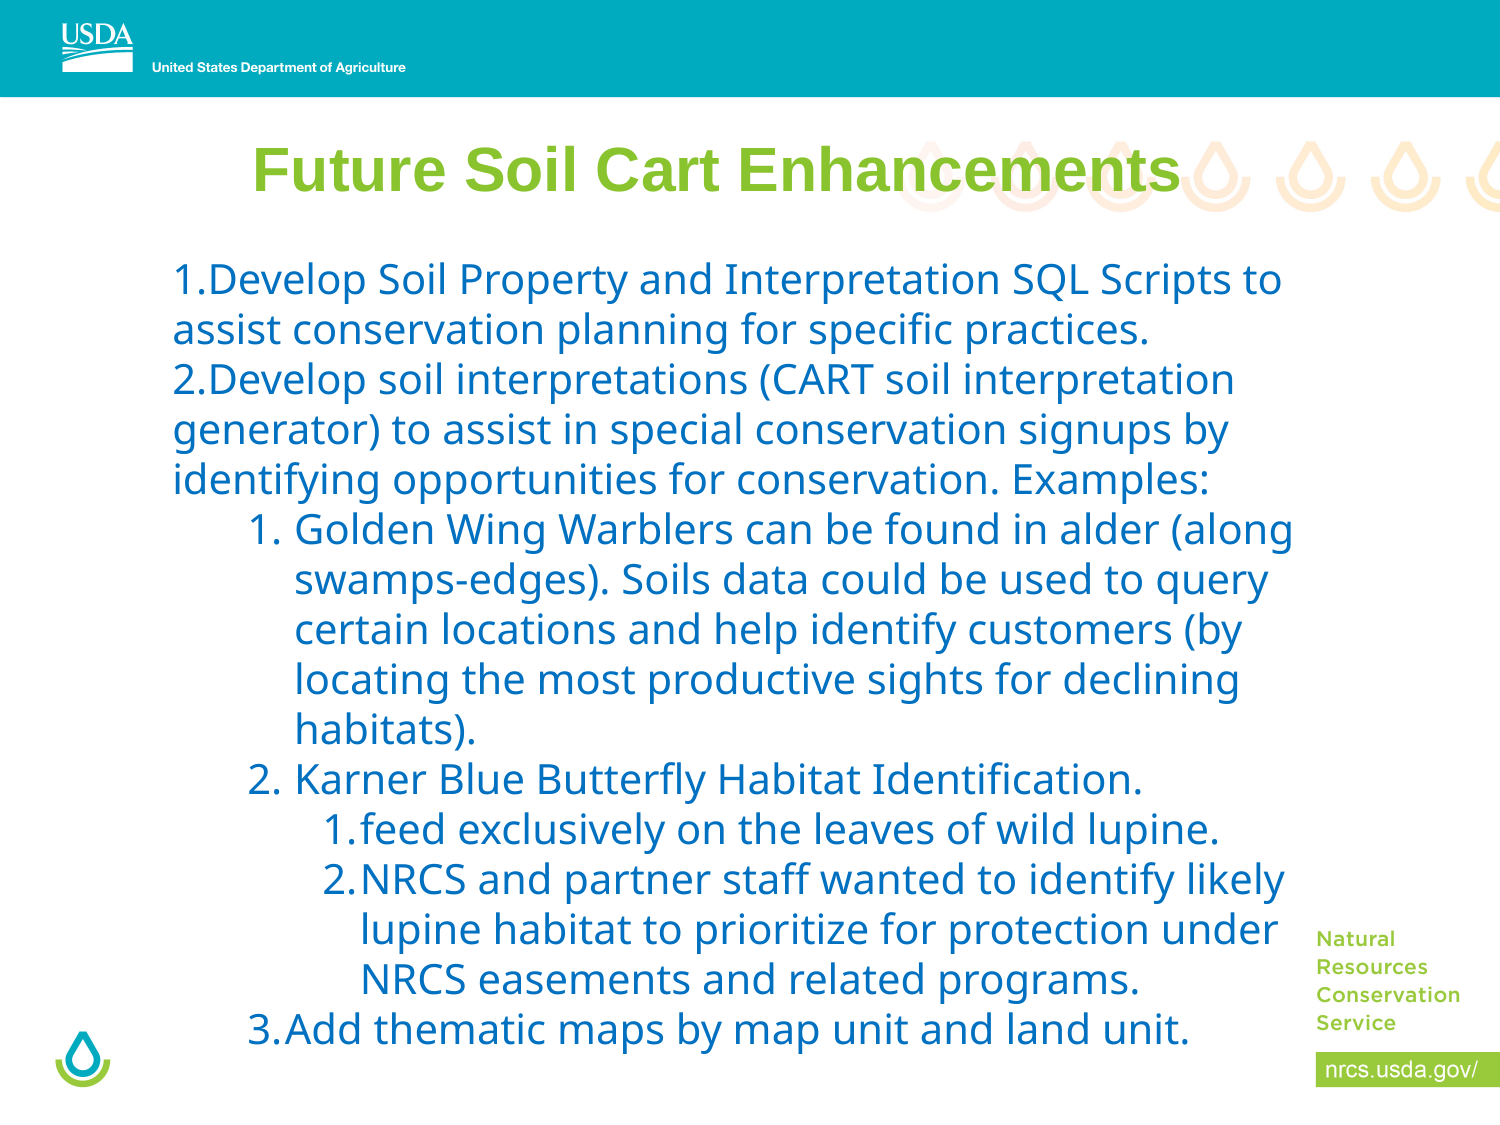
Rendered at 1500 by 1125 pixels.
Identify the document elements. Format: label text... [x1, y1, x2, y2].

text_box Develop Soil Property and Interpretation SQL Scripts to assist conservation planning for specific practices. Develop soil interpretations (CART soil interpretation generator) to assist in special conservation signups by identifying opportunities for conservation. Examples: Golden Wing Warblers can be found in alder (along swamps-edges). Soils data could be used to query certain locations and help identify customers (by locating the most productive sights for declining habitats). Karner Blue Butterfly Habitat Identification. feed exclusively on the leaves of wild lupine. NRCS and partner staff wanted to identify likely lupine habitat to prioritize for protection under NRCS easements and related programs. Add thematic maps by map unit and land unit. [157, 245, 1407, 1061]
picture [0, 0, 1500, 1125]
text_box Future Soil Cart Enhancements [42, 121, 1393, 231]
